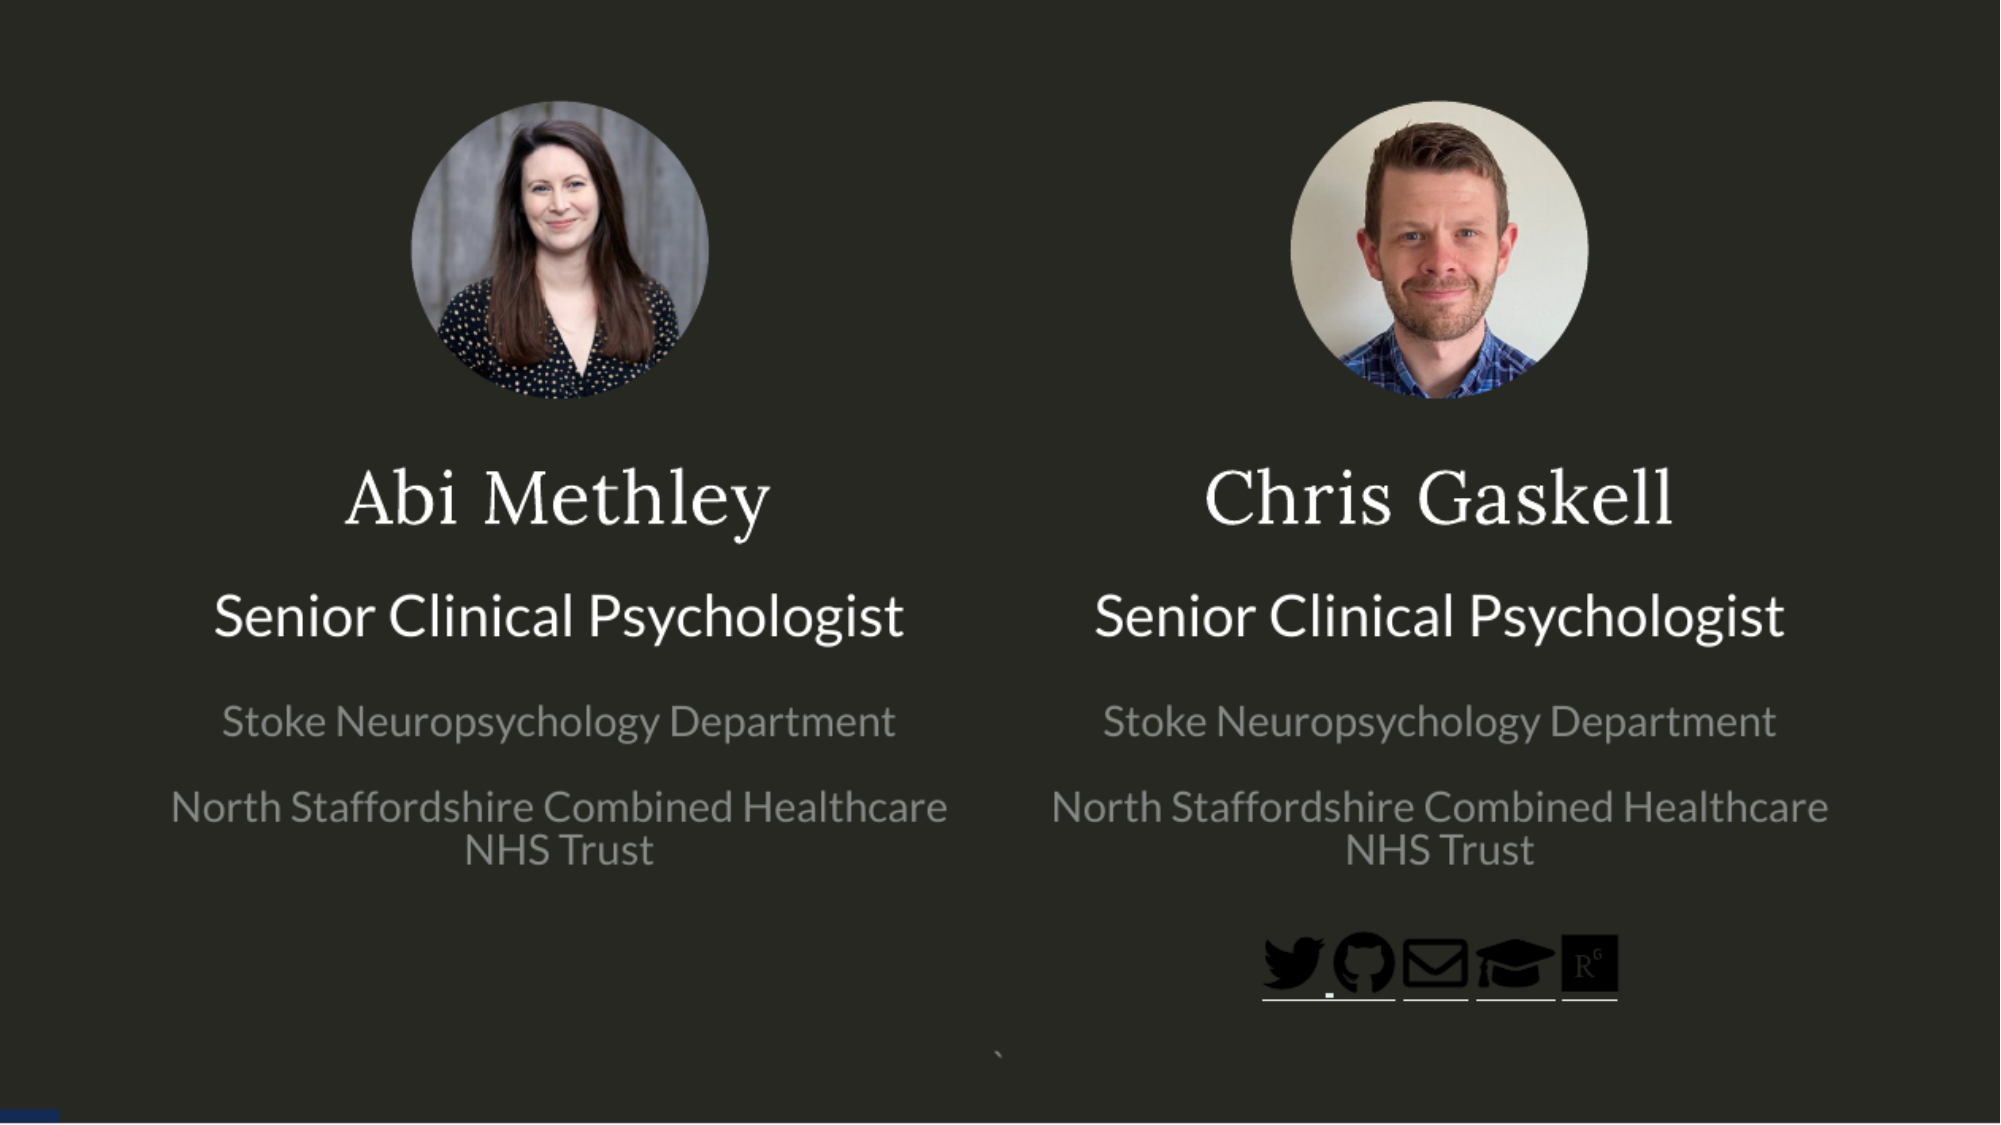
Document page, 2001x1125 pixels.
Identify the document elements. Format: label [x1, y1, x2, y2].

list [0, 0, 2000, 1125]
